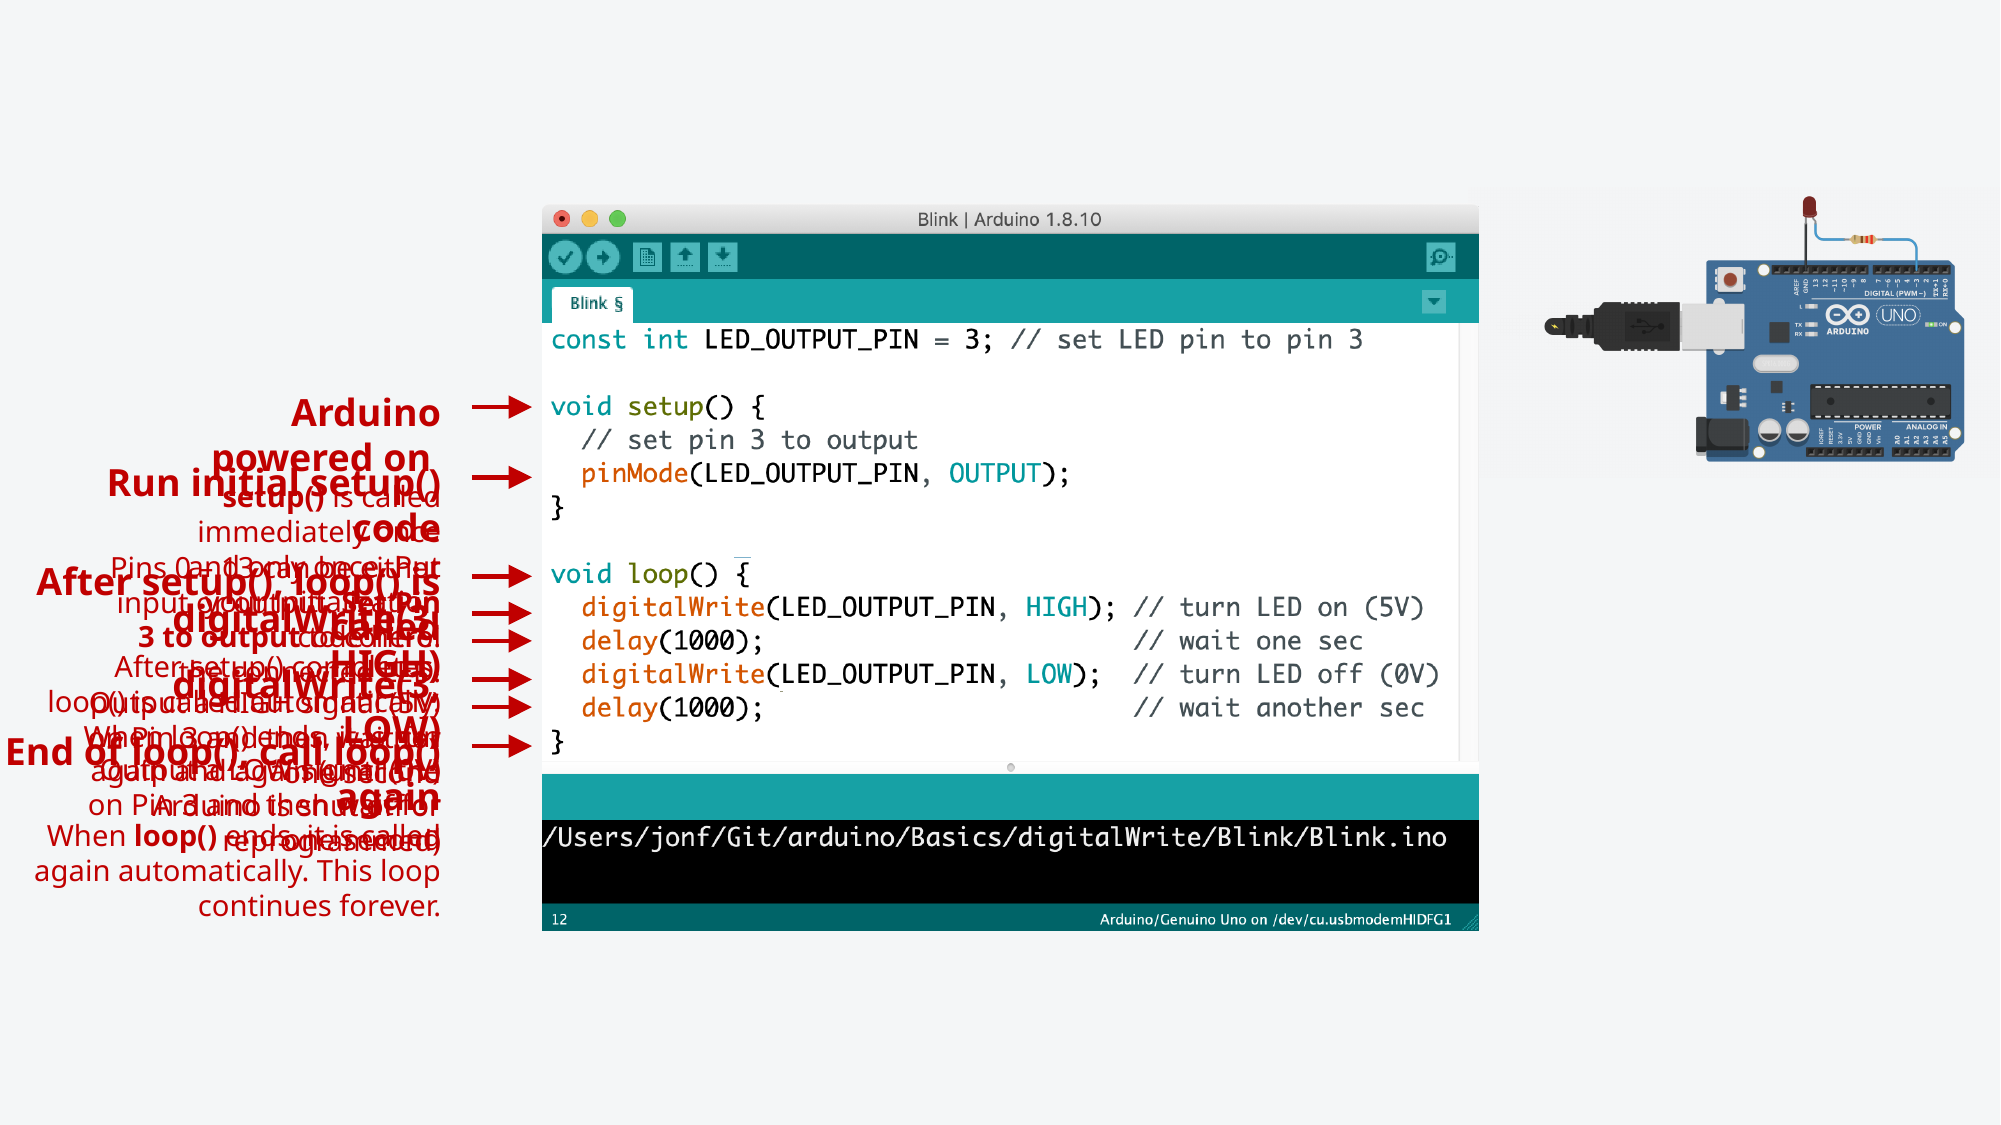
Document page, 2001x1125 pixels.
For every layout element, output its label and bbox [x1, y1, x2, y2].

text_box [50, 653, 532, 720]
text_box [87, 451, 532, 550]
text_box [16, 550, 532, 720]
text_box [50, 587, 532, 653]
text_box [0, 720, 532, 852]
picture [542, 187, 2000, 931]
text_box [127, 381, 532, 451]
